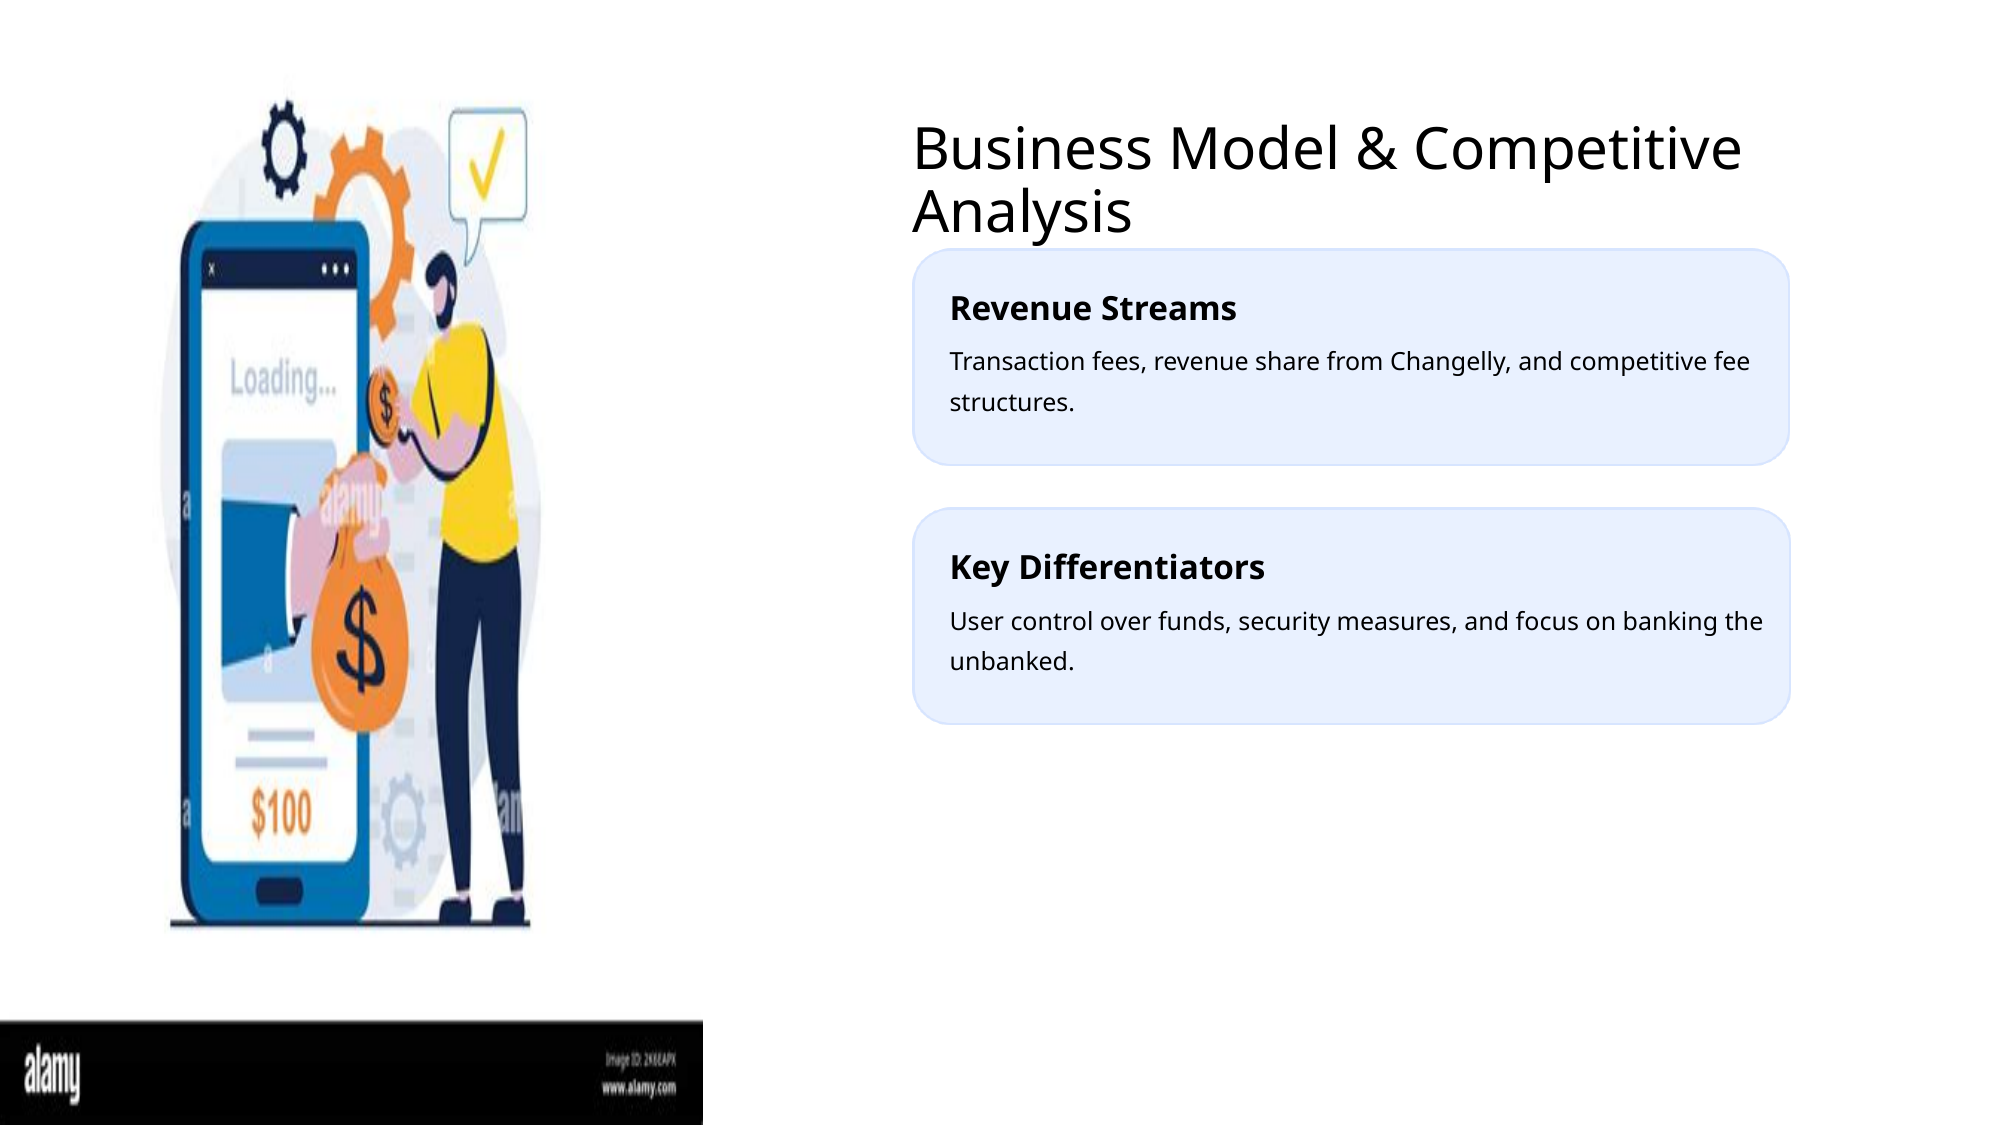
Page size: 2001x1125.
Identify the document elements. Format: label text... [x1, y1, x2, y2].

picture [911, 248, 1790, 466]
picture [912, 507, 1791, 725]
picture [0, 0, 704, 1125]
title Business Model & Competitive Analysis [897, 111, 1897, 180]
